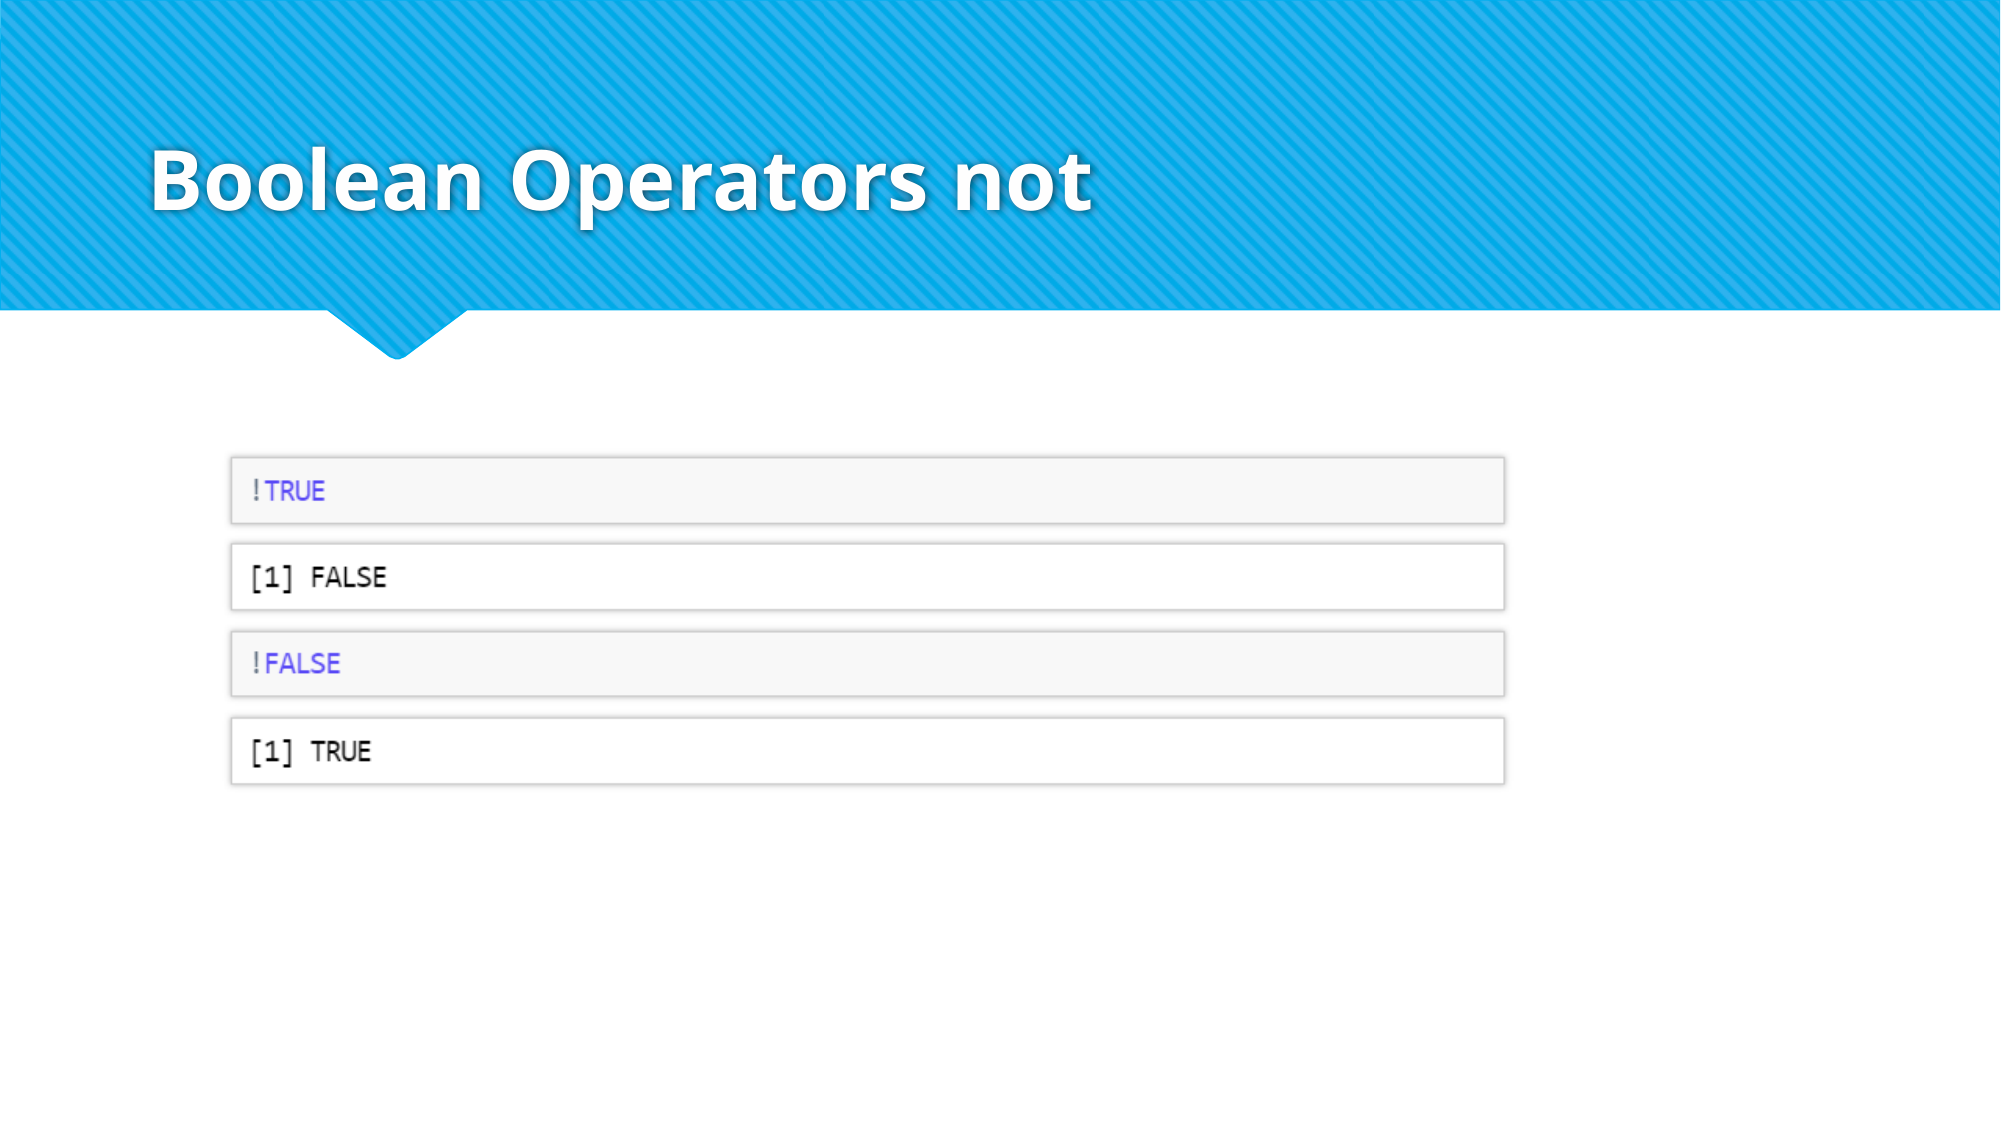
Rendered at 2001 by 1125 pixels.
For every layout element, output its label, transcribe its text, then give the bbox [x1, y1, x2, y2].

title Boolean Operators not [132, 75, 1868, 236]
picture [220, 443, 1525, 807]
